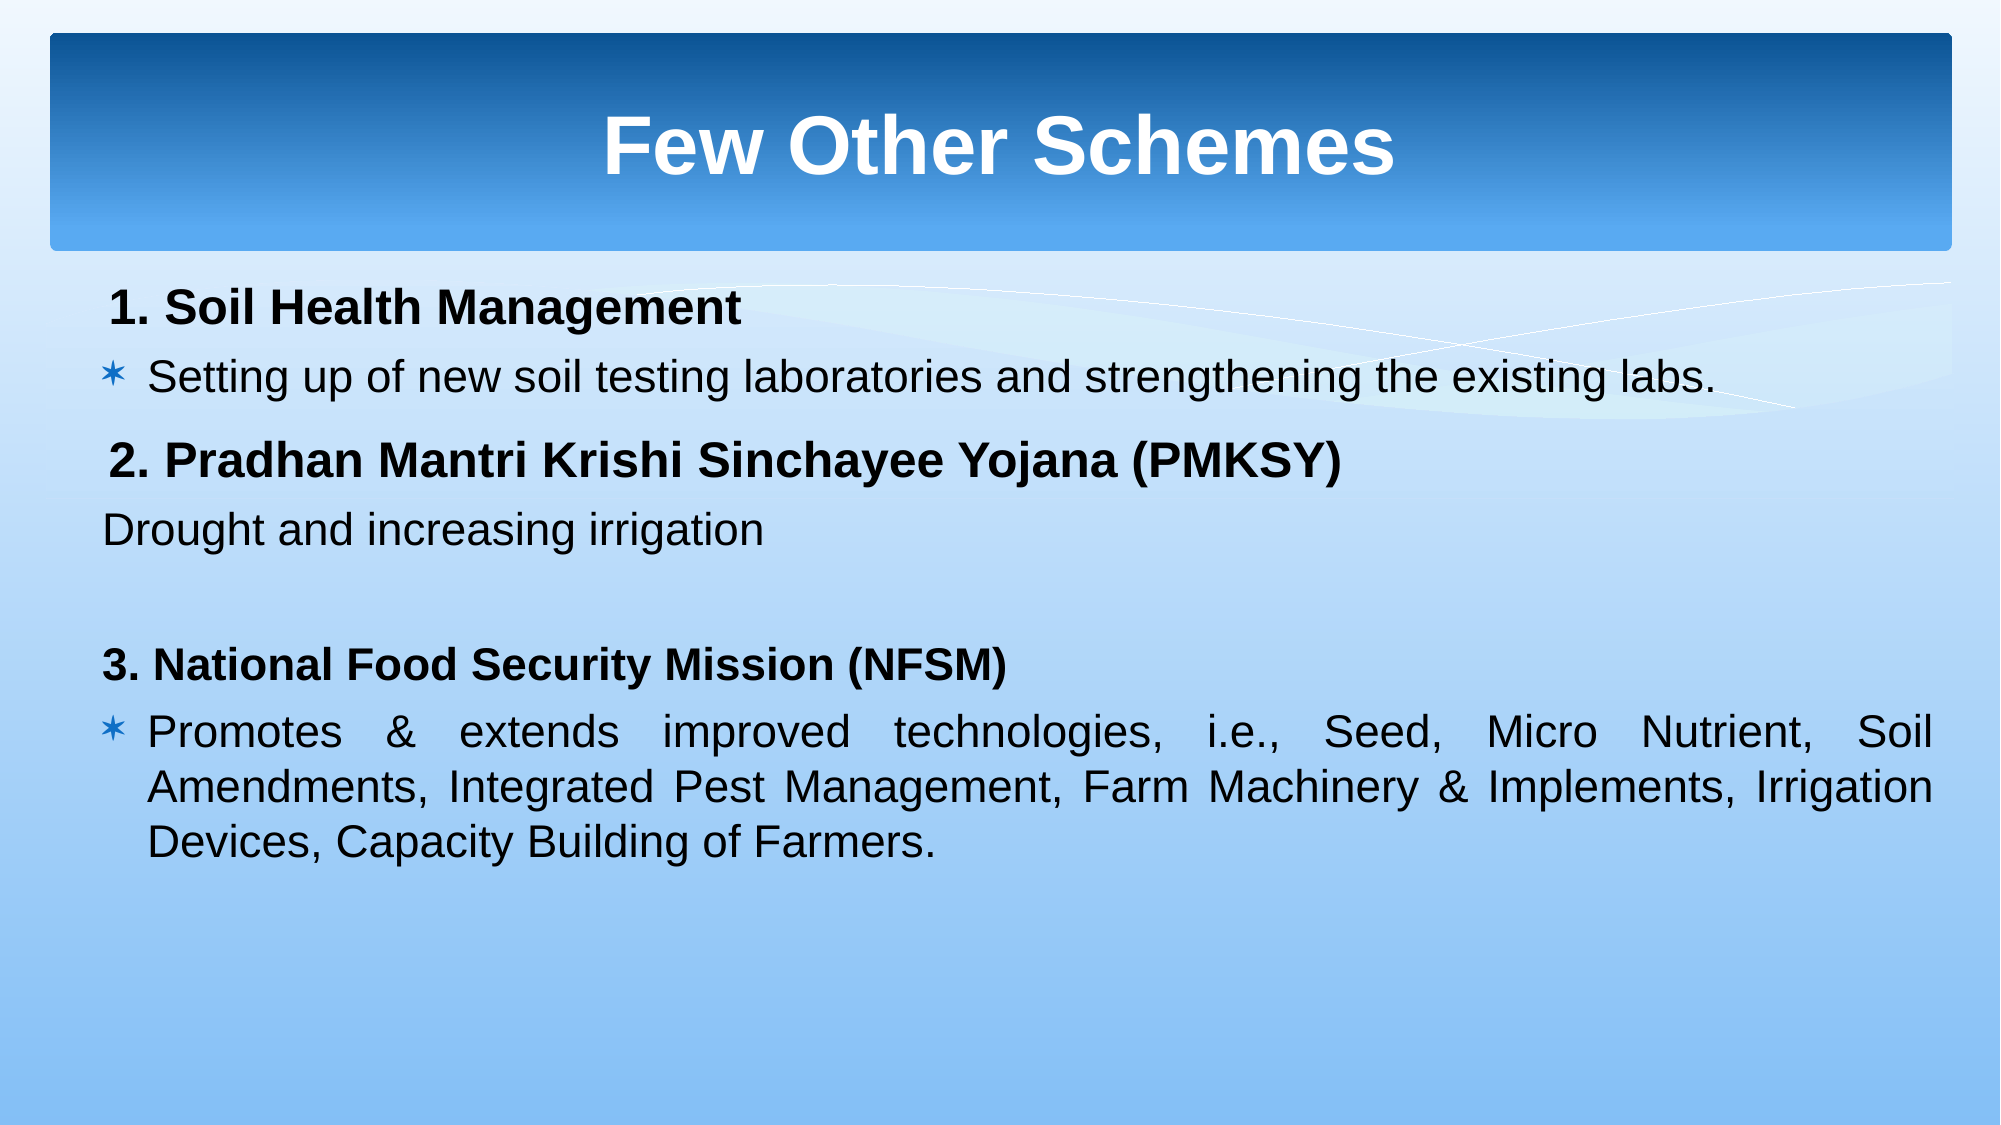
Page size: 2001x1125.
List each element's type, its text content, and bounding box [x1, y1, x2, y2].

title Few Other Schemes [99, 38, 1900, 244]
list 1. Soil Health Management Setting up of new soil testing laboratories and strengthening the existing labs. 2. Pradhan Mantri Krishi Sinchayee Yojana (PMKSY) Drought and increasing irrigation 3. National Food Security Mission (NFSM) Promotes & extends improved technologies, i.e., Seed, Micro Nutrient, Soil Amendments, Integrated Pest Management, Farm Machinery & Implements, Irrigation Devices, Capacity Building of Farmers. [37, 267, 1950, 1071]
